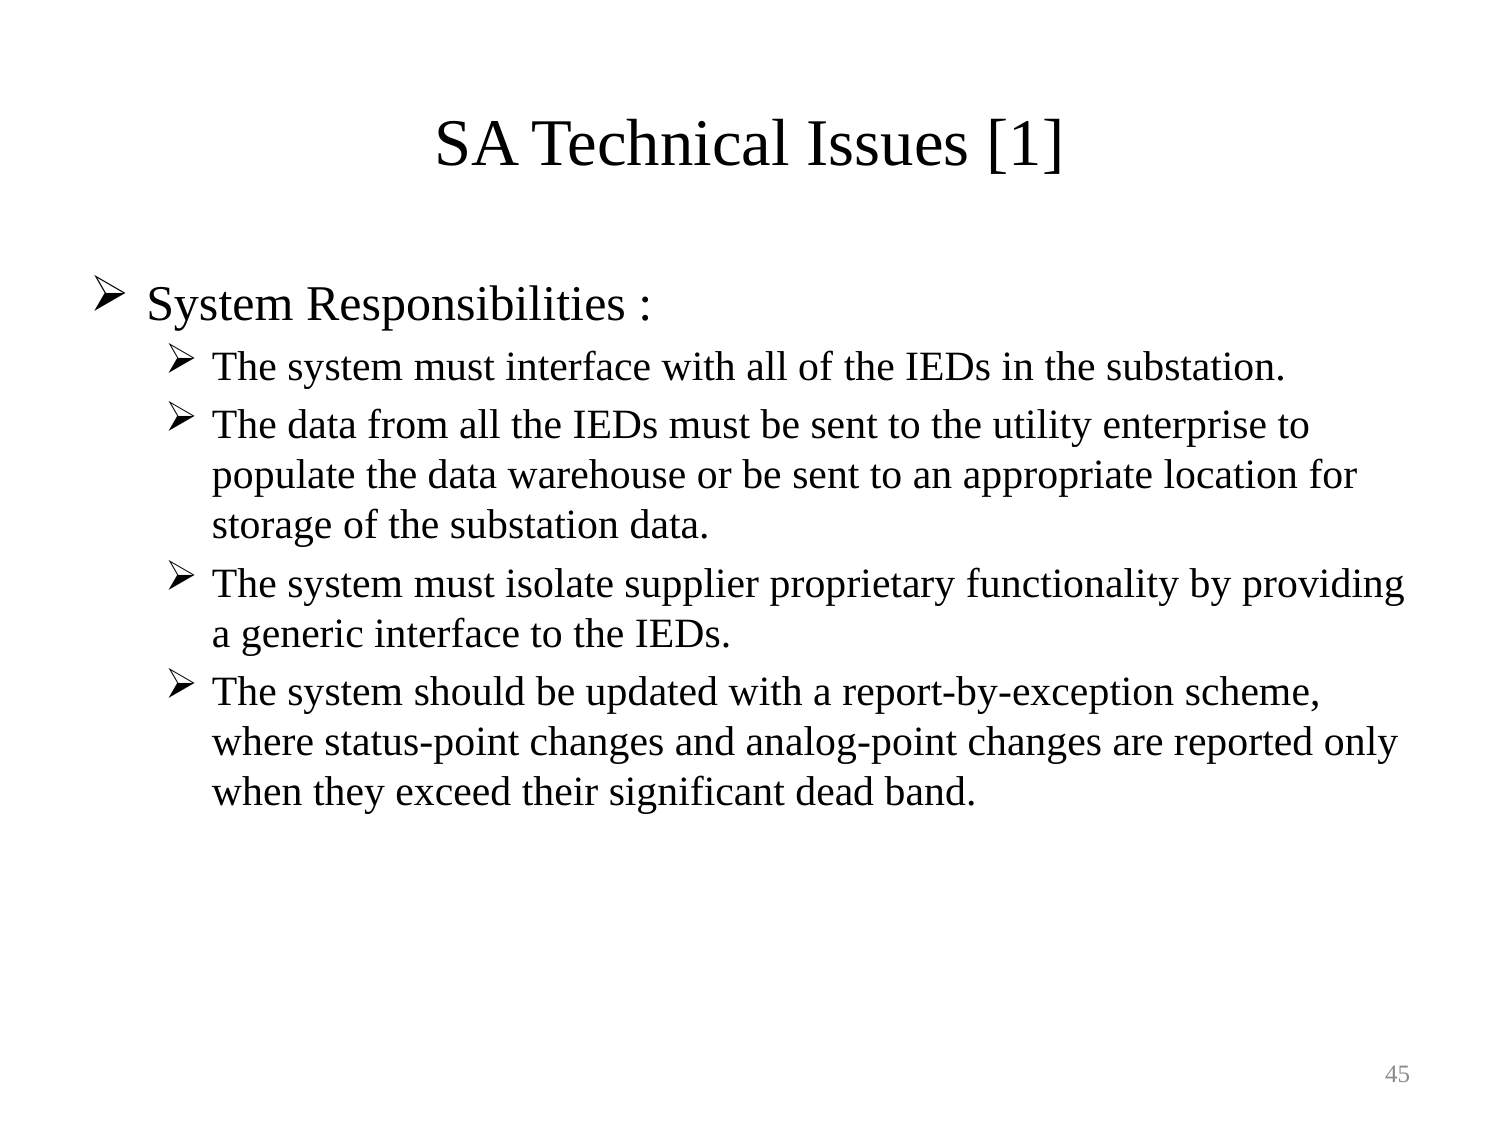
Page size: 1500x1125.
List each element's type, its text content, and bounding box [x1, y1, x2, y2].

slide_number 45 [1074, 1042, 1425, 1103]
title SA Technical Issues [1] [75, 45, 1425, 233]
list System Responsibilities : The system must interface with all of the IEDs in the substation. The data from all the IEDs must be sent to the utility enterprise to populate the data warehouse or be sent to an appropriate location for storage of the substation data. The system must isolate supplier proprietary functionality by providing a generic interface to the IEDs. The system should be updated with a report-by-exception scheme, where status-point changes and analog-point changes are reported only when they exceed their significant dead band. [75, 262, 1425, 1005]
